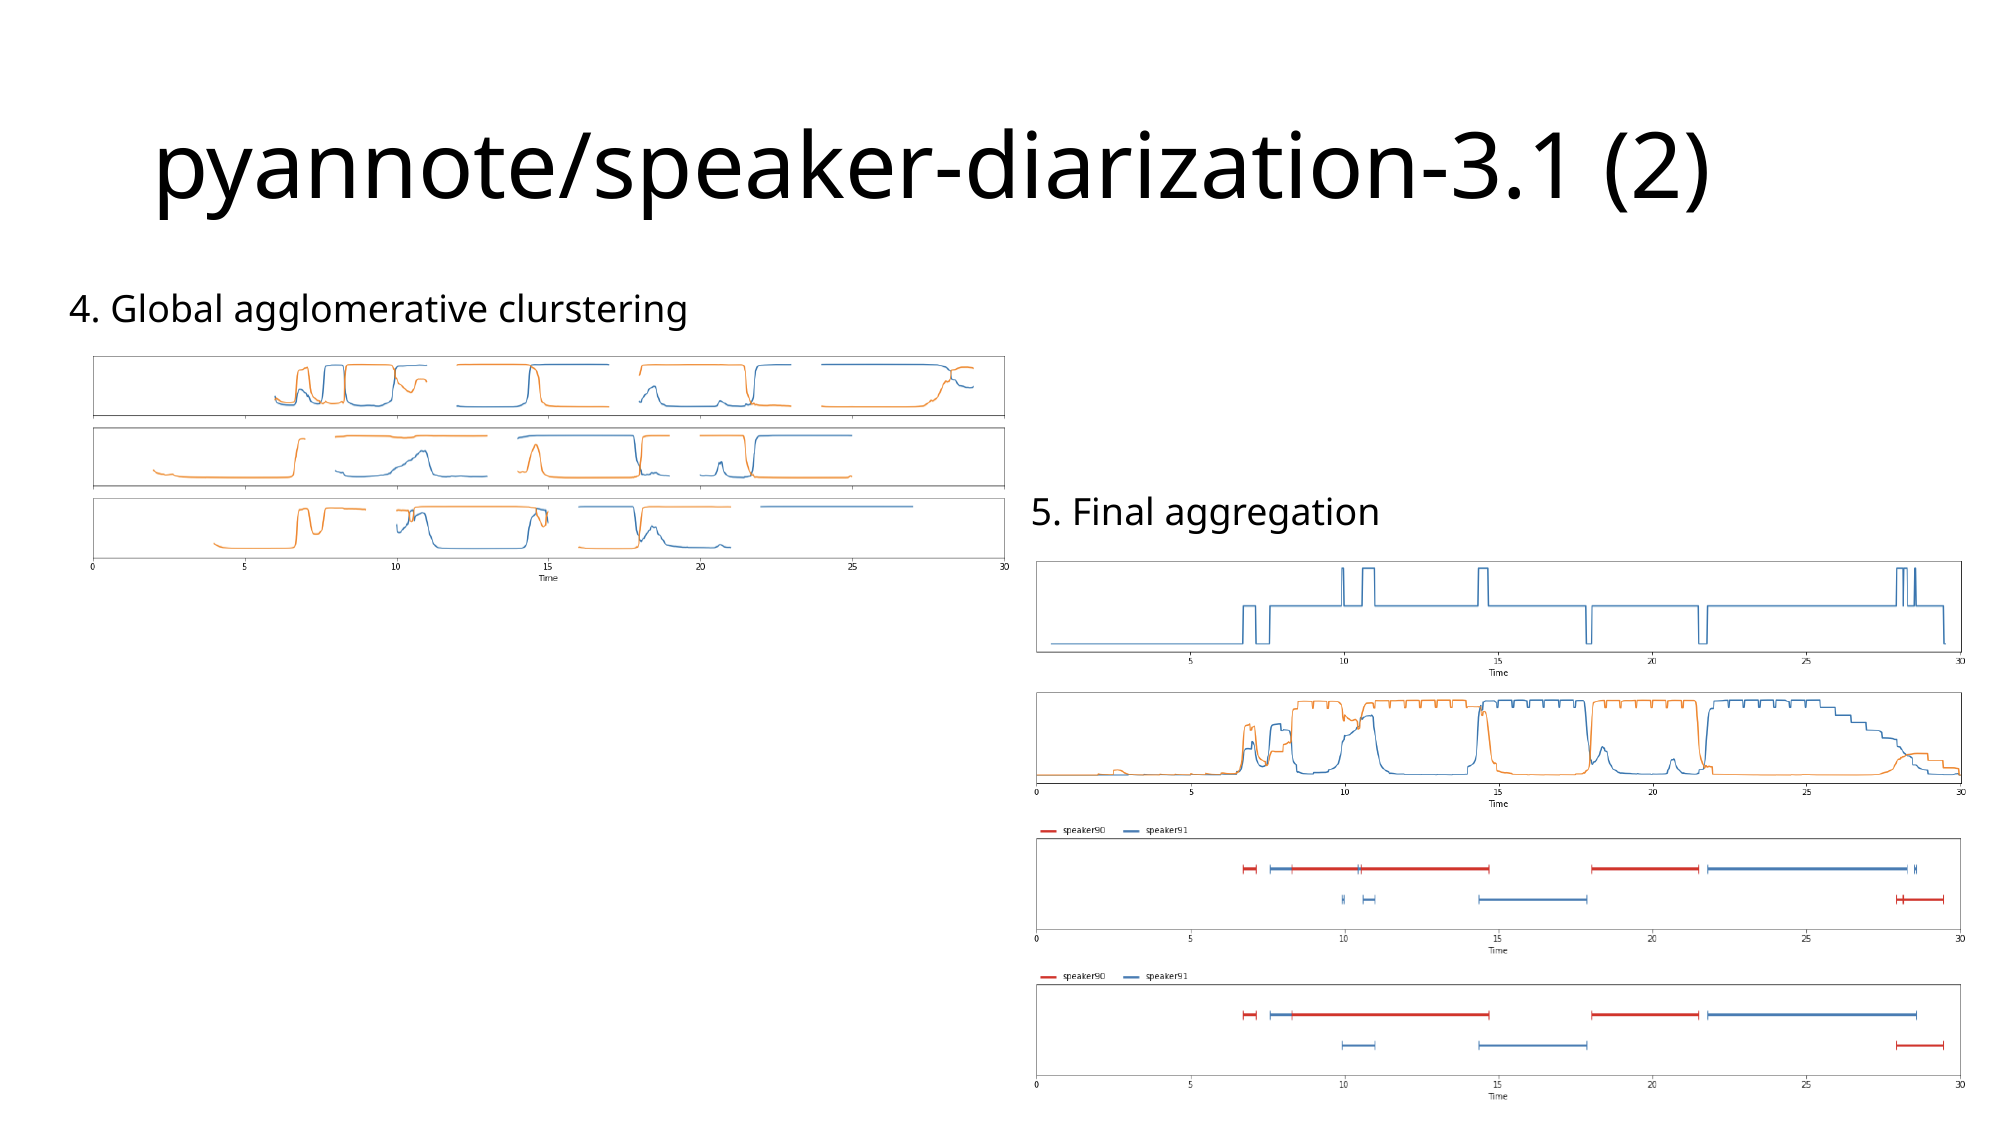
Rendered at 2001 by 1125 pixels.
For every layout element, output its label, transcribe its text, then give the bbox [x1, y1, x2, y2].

title pyannote/speaker-diarization-3.1 (2) [137, 59, 1863, 278]
text_box 5. Final aggregation [1018, 480, 1396, 541]
picture [80, 343, 1985, 1110]
text_box 4. Global agglomerative clurstering [54, 277, 704, 337]
